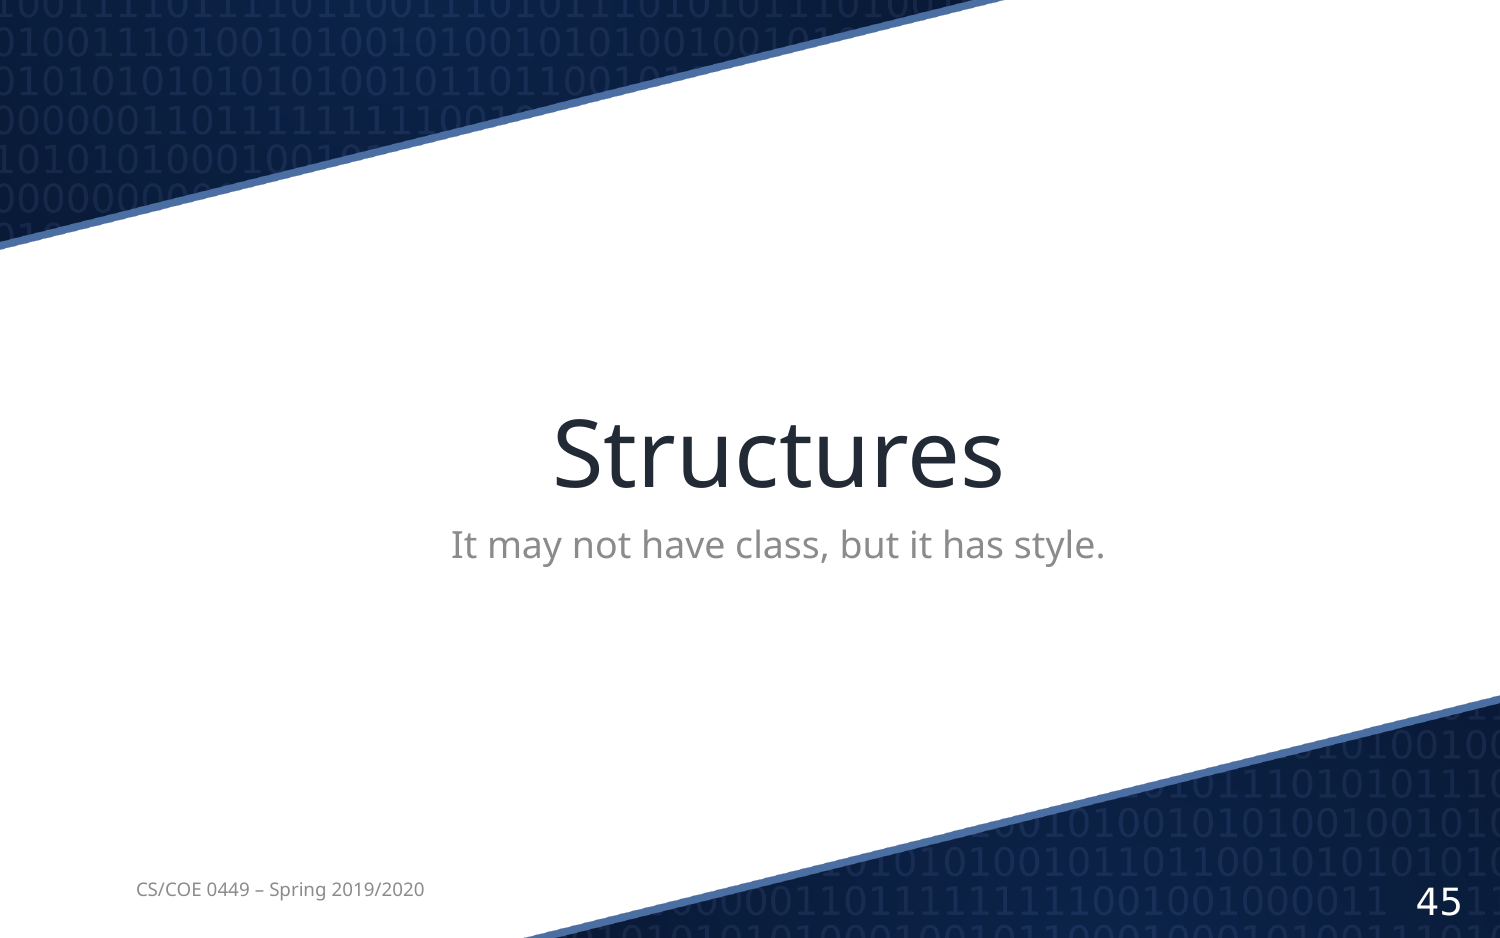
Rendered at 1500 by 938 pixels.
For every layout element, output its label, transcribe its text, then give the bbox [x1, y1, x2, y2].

list It may not have class, but it has style. [102, 519, 1456, 725]
slide_number 45 [1376, 875, 1478, 926]
footer CS/COE 0449 – Spring 2019/2020 [27, 865, 534, 916]
picture [0, 0, 1500, 938]
title Structures [102, 125, 1456, 516]
